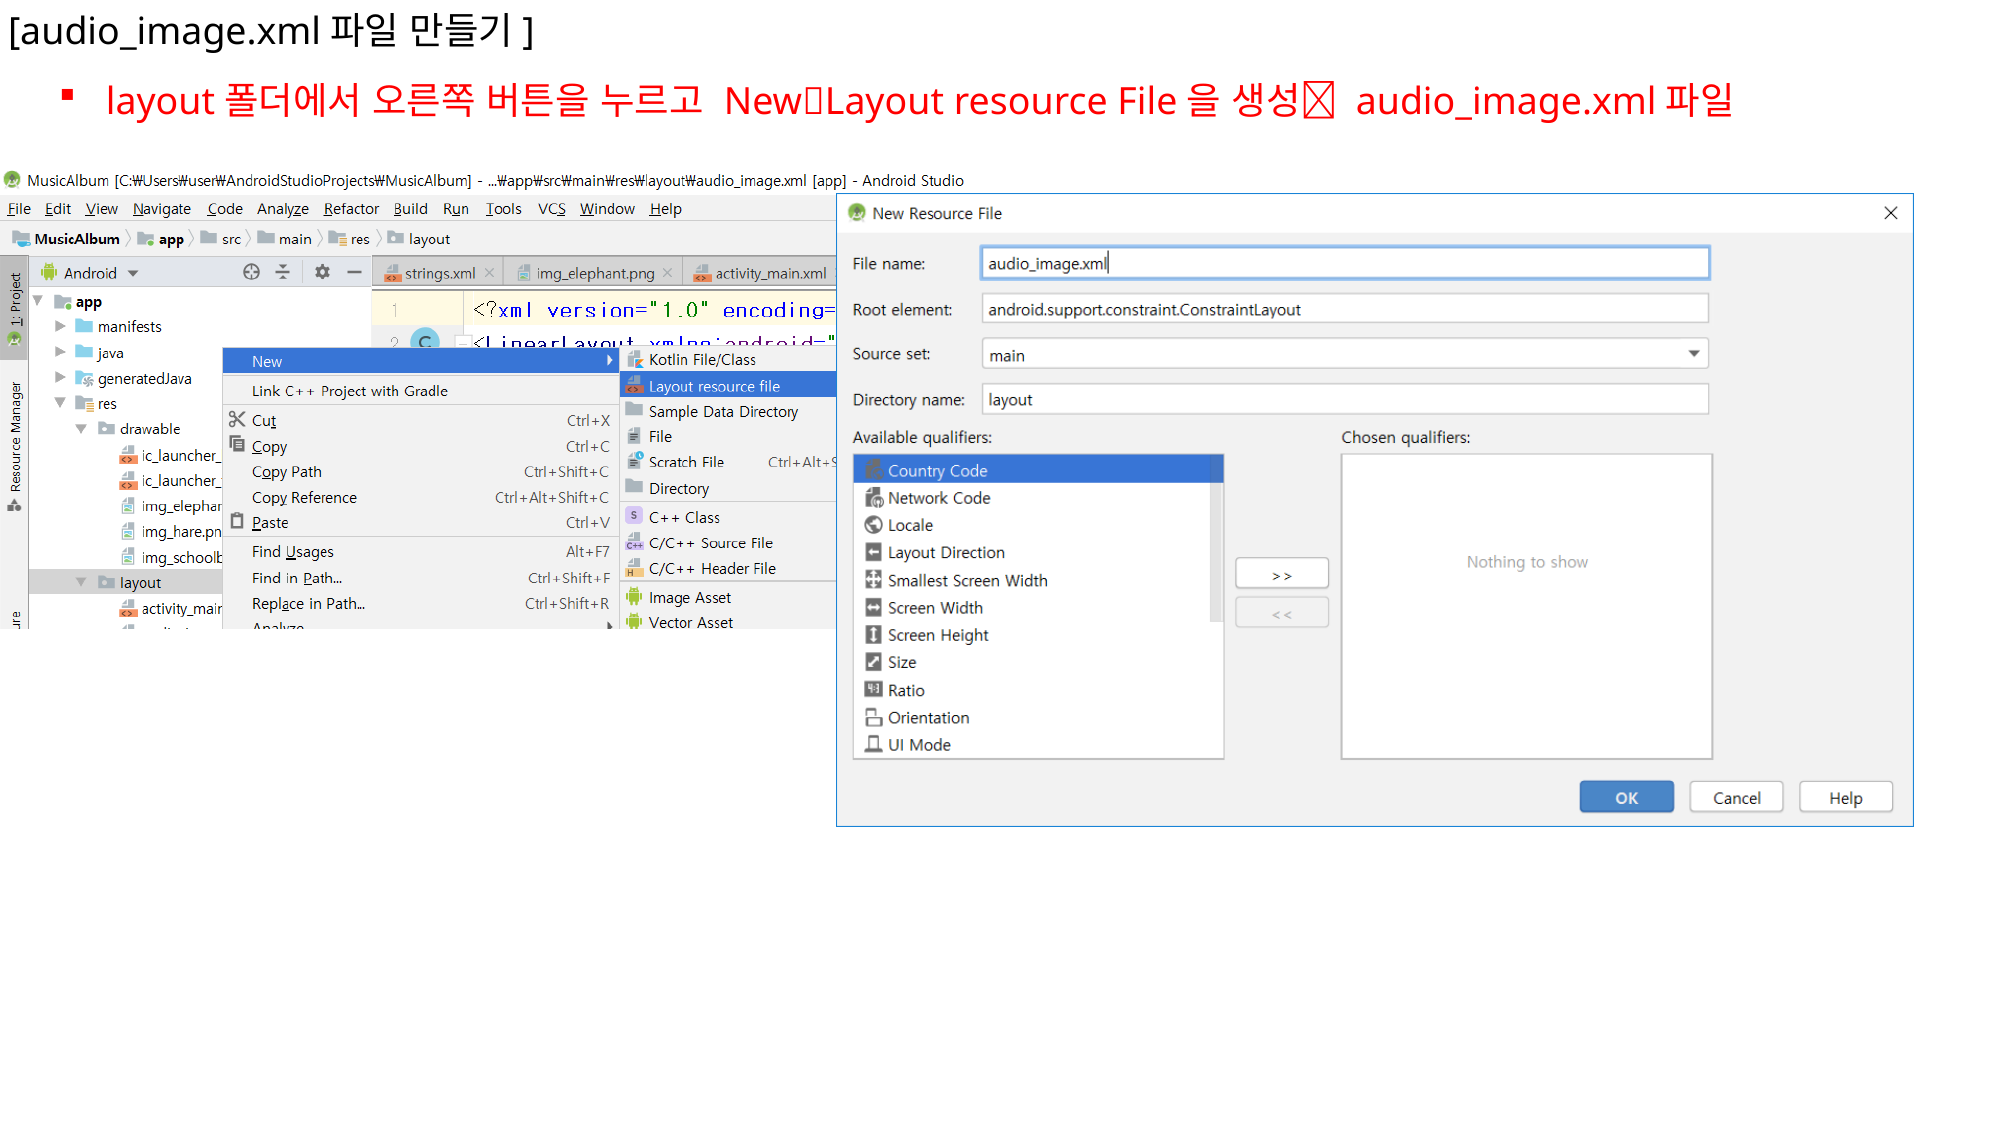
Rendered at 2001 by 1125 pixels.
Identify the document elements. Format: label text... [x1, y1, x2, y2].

text_box layout폴더에서 오른쪽 버튼을 누르고 NewLayout resource File을 생성 audio_image.xml파일 [44, 70, 1750, 130]
picture [0, 166, 1914, 827]
text_box [audio_image.xml파일 만들기] [0, 0, 550, 60]
